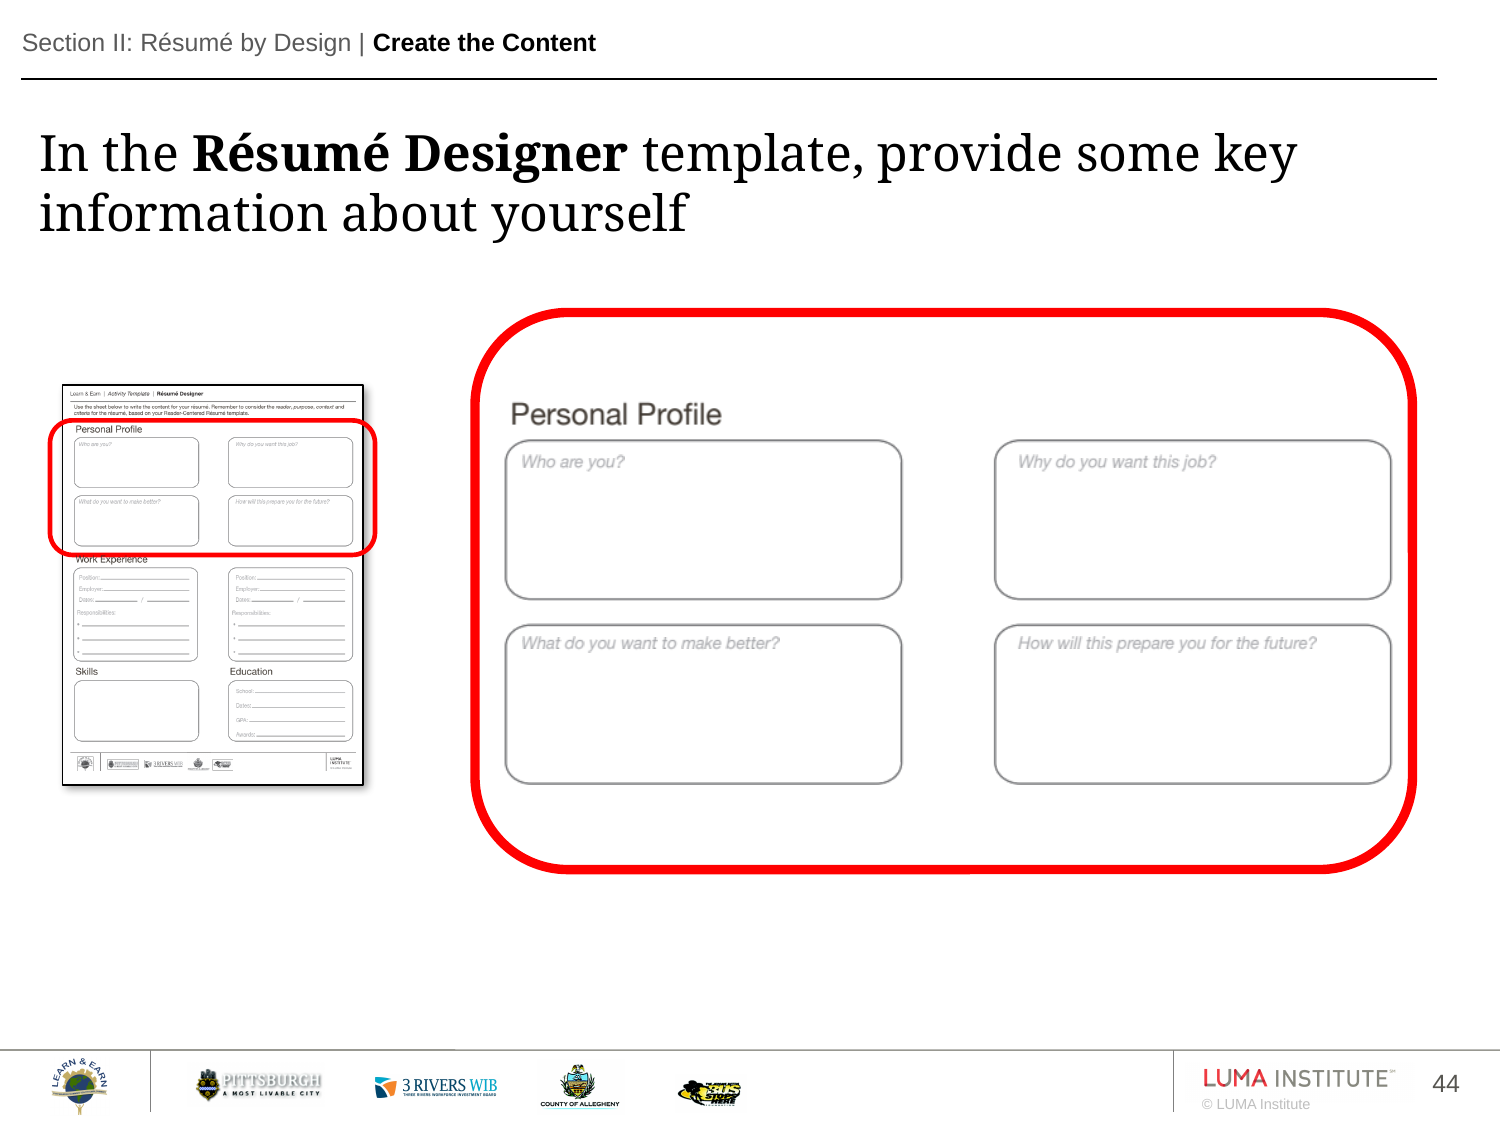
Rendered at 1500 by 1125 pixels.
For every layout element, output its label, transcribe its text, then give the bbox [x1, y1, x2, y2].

text_box [474, 312, 1411, 870]
text_box [62, 779, 363, 786]
picture [675, 1074, 747, 1113]
picture [50, 373, 375, 771]
picture [50, 1057, 110, 1116]
picture [485, 389, 1416, 800]
list Section II: Résumé by Design | Create the Content [7, 19, 1433, 65]
picture [373, 1074, 500, 1100]
picture [187, 1062, 325, 1107]
picture [537, 1059, 625, 1115]
picture [1185, 1062, 1415, 1103]
text_box In the Résumé Designer template, provide some key information about yourself [24, 113, 1450, 249]
